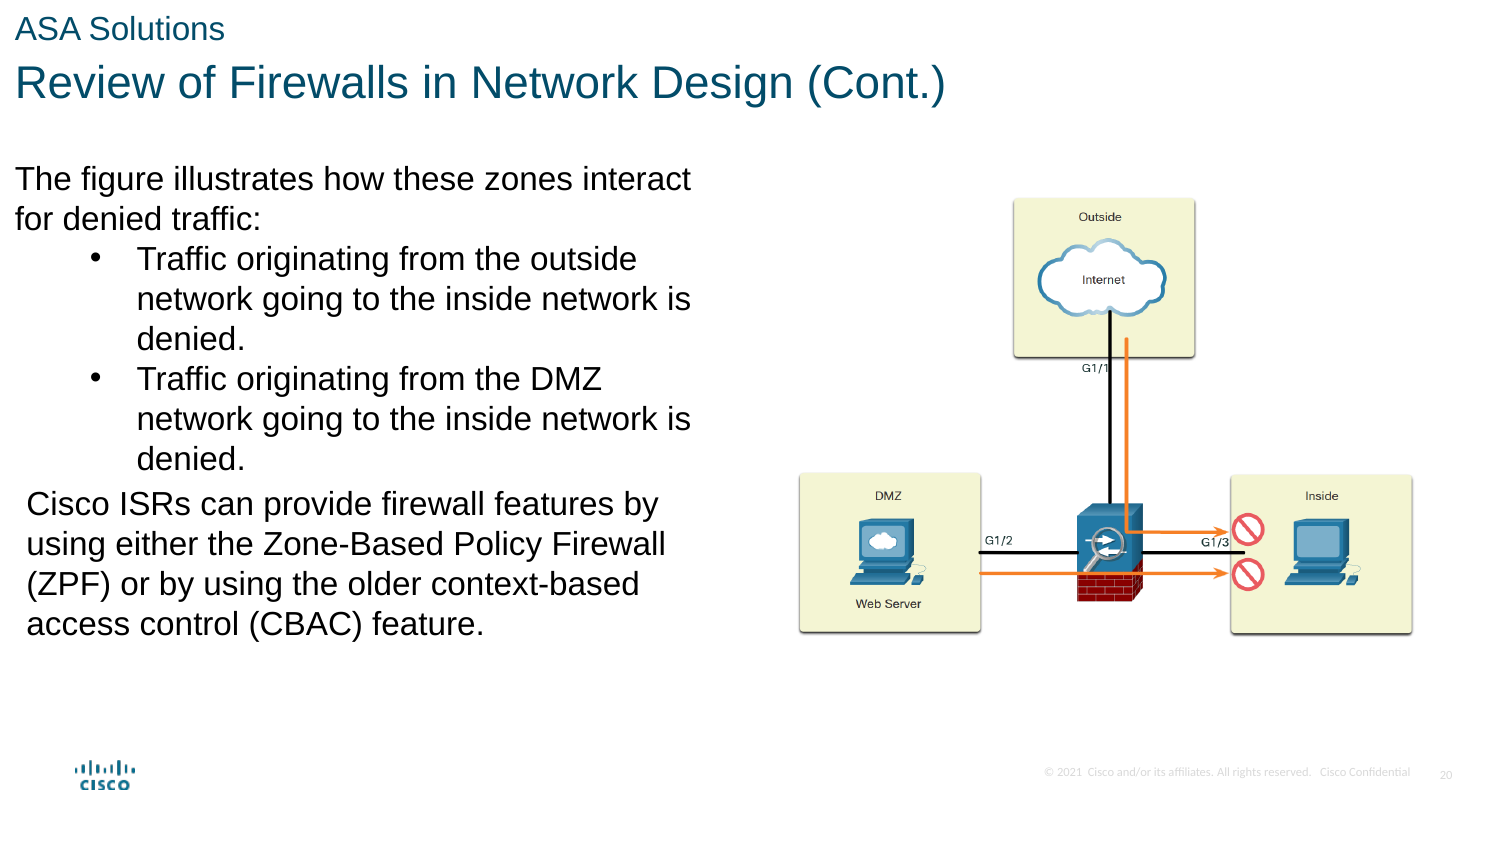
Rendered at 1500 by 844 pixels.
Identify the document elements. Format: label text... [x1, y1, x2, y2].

list Review of Firewalls in Network Design (Cont.) [0, 45, 1500, 195]
text_box The figure illustrates how these zones interact for denied traffic: Traffic originating from the outside network going to the inside network is denied. Traffic originating from the DMZ network going to the inside network is denied. [0, 149, 711, 422]
slide_number 20 [1425, 759, 1500, 797]
list ASA Solutions [0, 0, 1500, 45]
picture [75, 759, 135, 790]
text_box Cisco ISRs can provide firewall features by using either the Zone-Based Policy Firewall (ZPF) or by using the older context-based access control (CBAC) feature. [11, 475, 697, 650]
picture [789, 186, 1426, 651]
